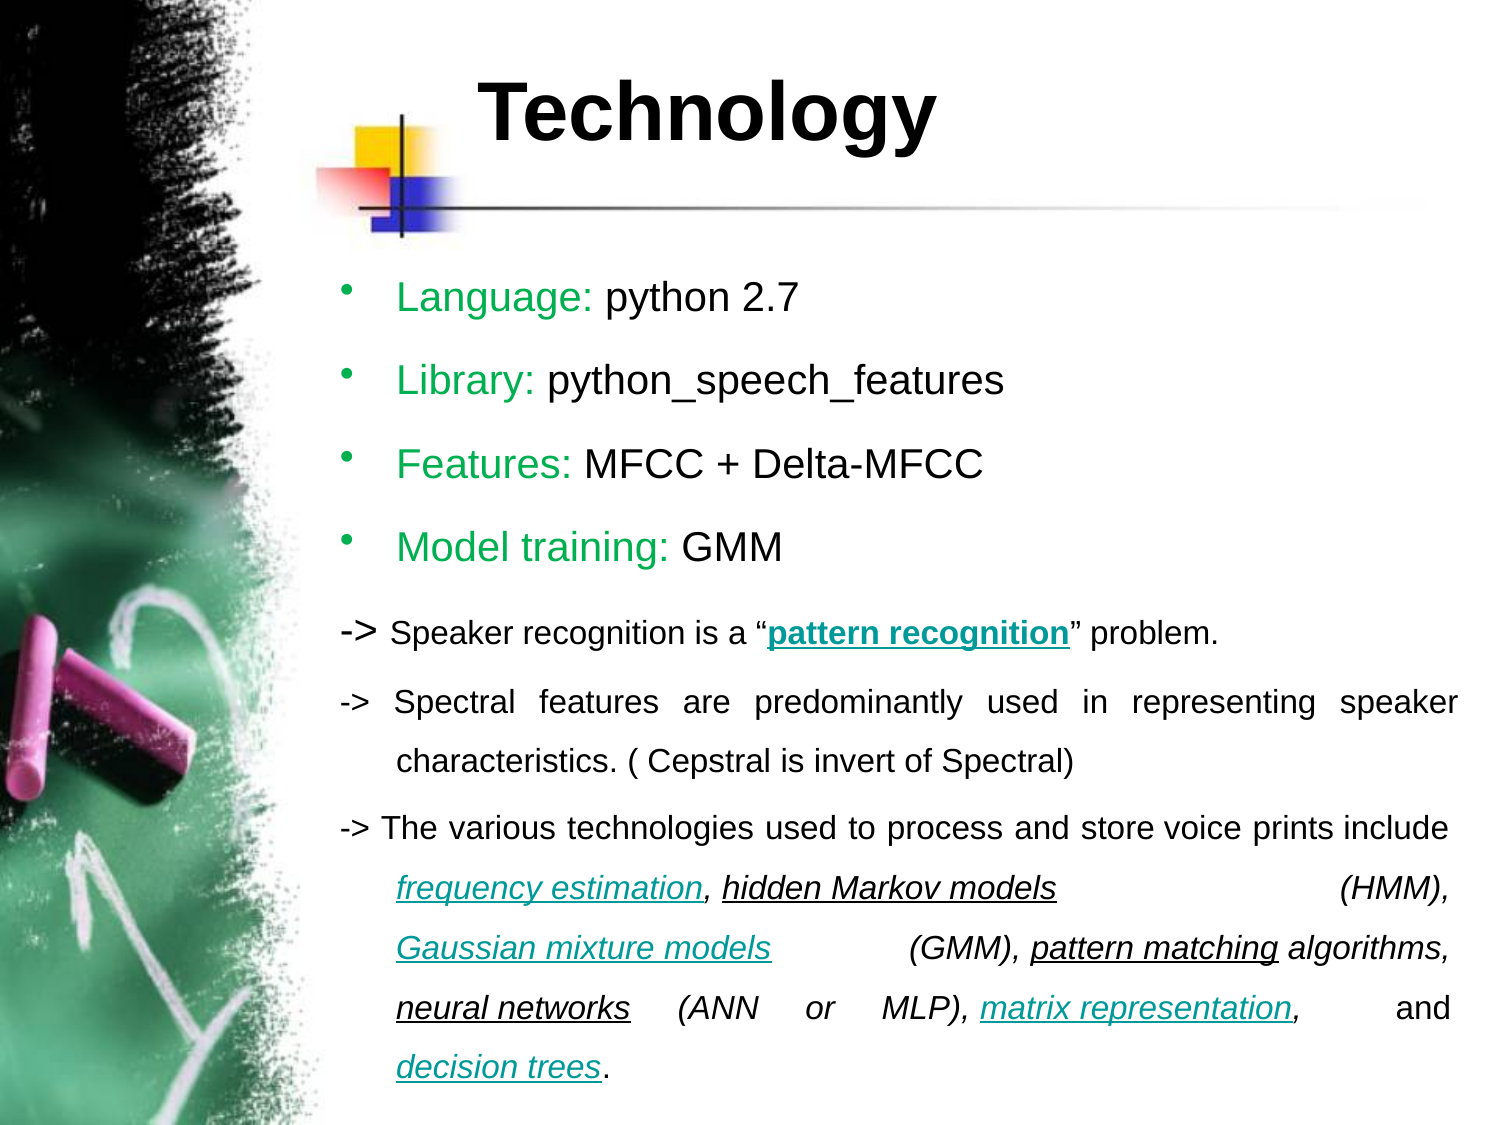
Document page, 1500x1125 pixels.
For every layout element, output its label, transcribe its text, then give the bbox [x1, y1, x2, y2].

text_box Technology [462, 49, 1150, 188]
text_box Language: python 2.7 Library: python_speech_features Features: MFCC + Delta-MFCC Model training: GMM -> Speaker recognition is a “pattern recognition” problem. -> Spectral features are predominantly used in representing speaker characteristics. ( Cepstral is invert of Spectral) -> The various technologies used to process and store voice prints include frequency estimation, hidden Markov models (HMM), Gaussian mixture models (GMM), pattern matching algorithms, neural networks (ANN or MLP), matrix representation, and decision trees. [324, 237, 1475, 1075]
picture [0, 0, 1500, 1125]
